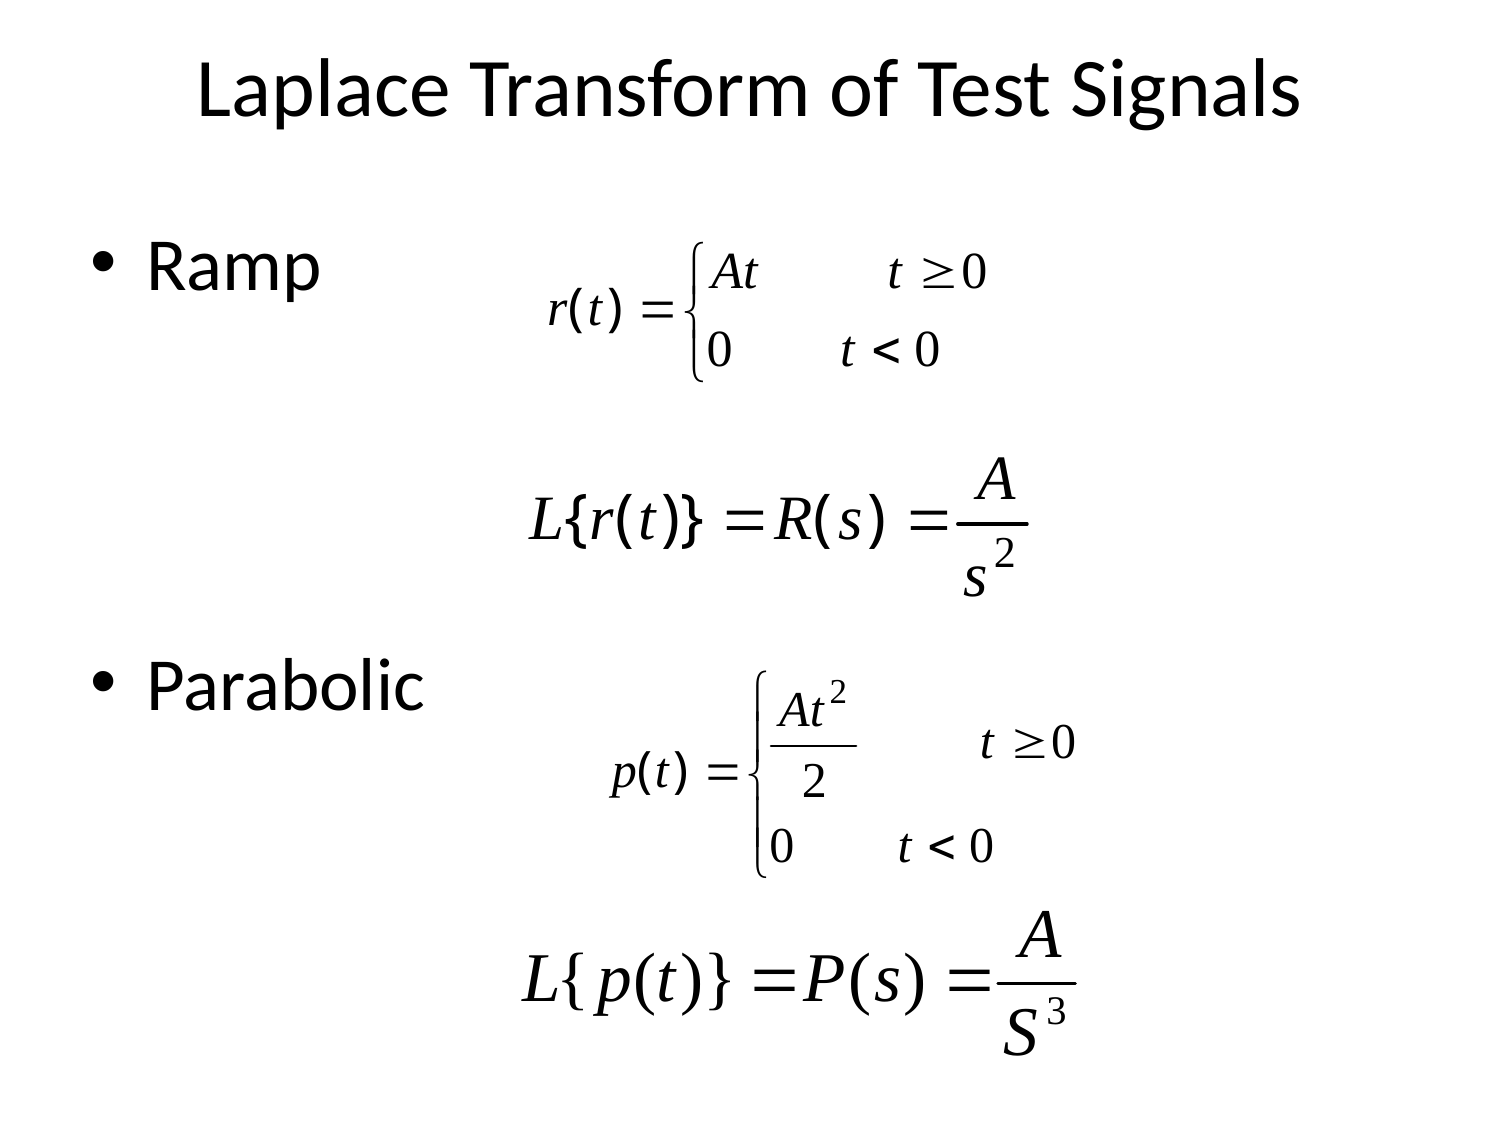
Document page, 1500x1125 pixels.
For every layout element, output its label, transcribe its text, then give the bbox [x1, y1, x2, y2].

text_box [515, 432, 1044, 616]
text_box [596, 656, 1088, 893]
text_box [537, 231, 996, 394]
list Ramp Parabolic [75, 208, 1425, 1059]
title Laplace Transform of Test Signals [75, 7, 1425, 159]
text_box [509, 890, 1088, 1072]
